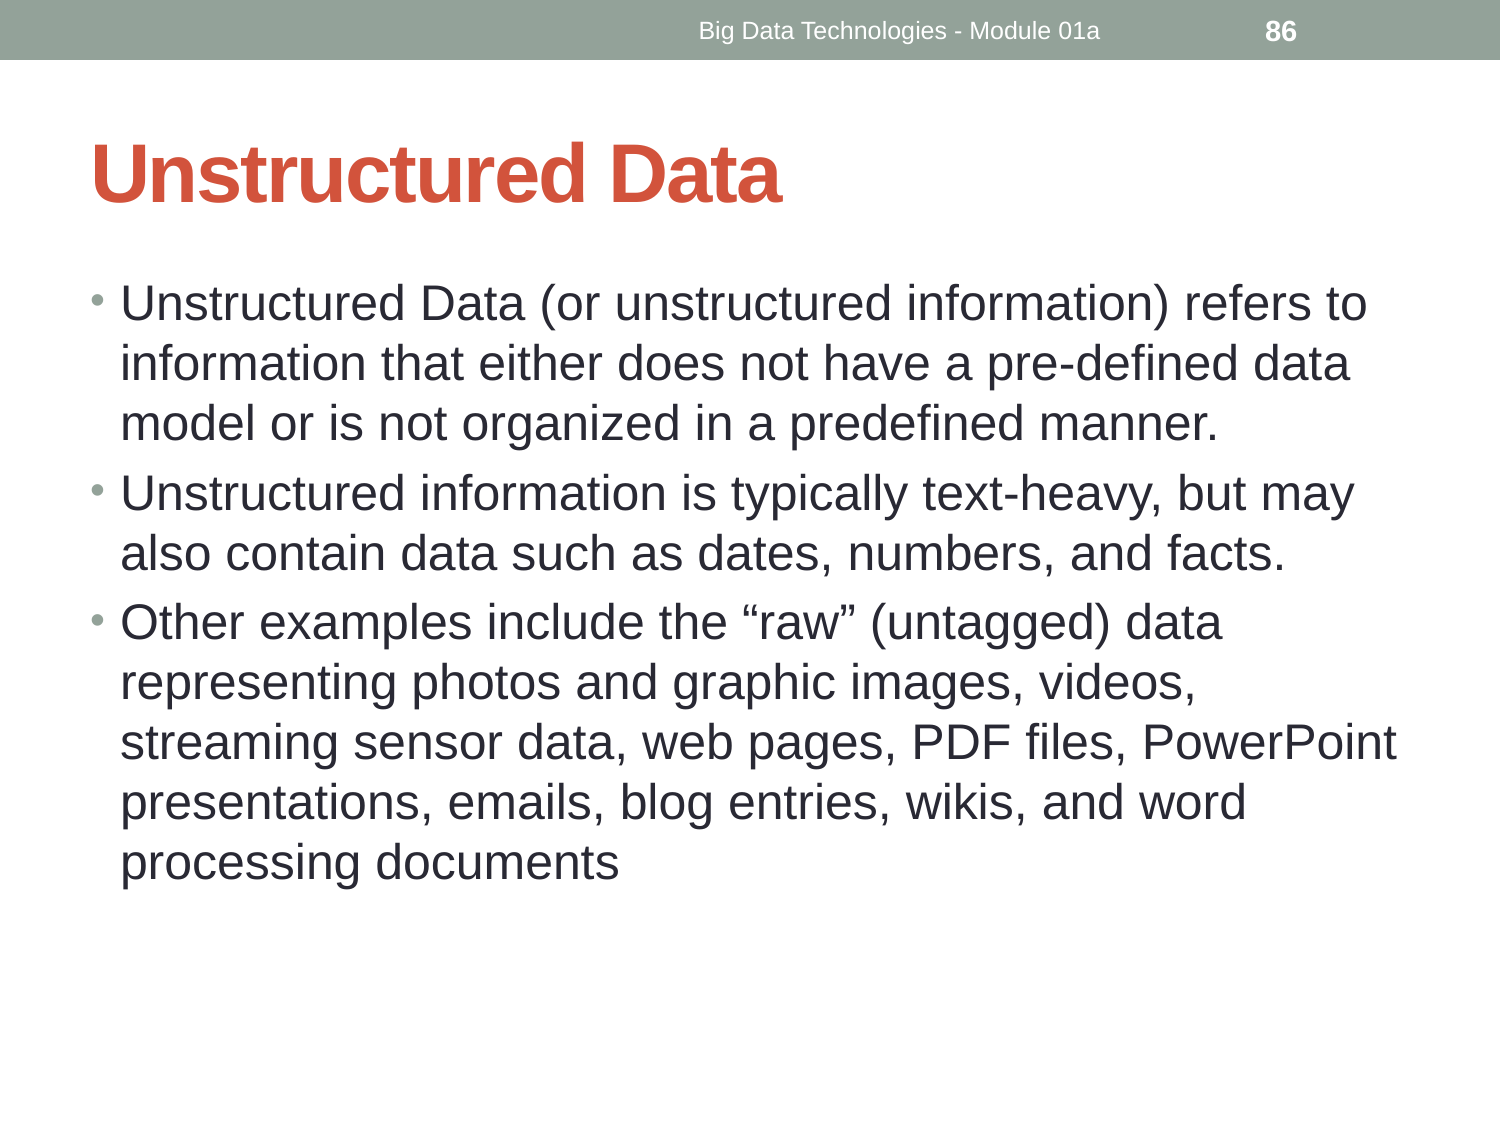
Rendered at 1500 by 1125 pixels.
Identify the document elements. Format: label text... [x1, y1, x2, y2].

slide_number 86 [1250, 3, 1425, 57]
list Unstructured Data (or unstructured information) refers to information that either does not have a pre-defined data model or is not organized in a predefined manner. Unstructured information is typically text-heavy, but may also contain data such as dates, numbers, and facts. Other examples include the “raw” (untagged) data representing photos and graphic images, videos, streaming sensor data, web pages, PDF files, PowerPoint presentations, emails, blog entries, wikis, and word processing documents [75, 262, 1425, 1063]
title Unstructured Data [75, 87, 1425, 250]
footer Big Data Technologies - Module 01a [562, 3, 1238, 57]
